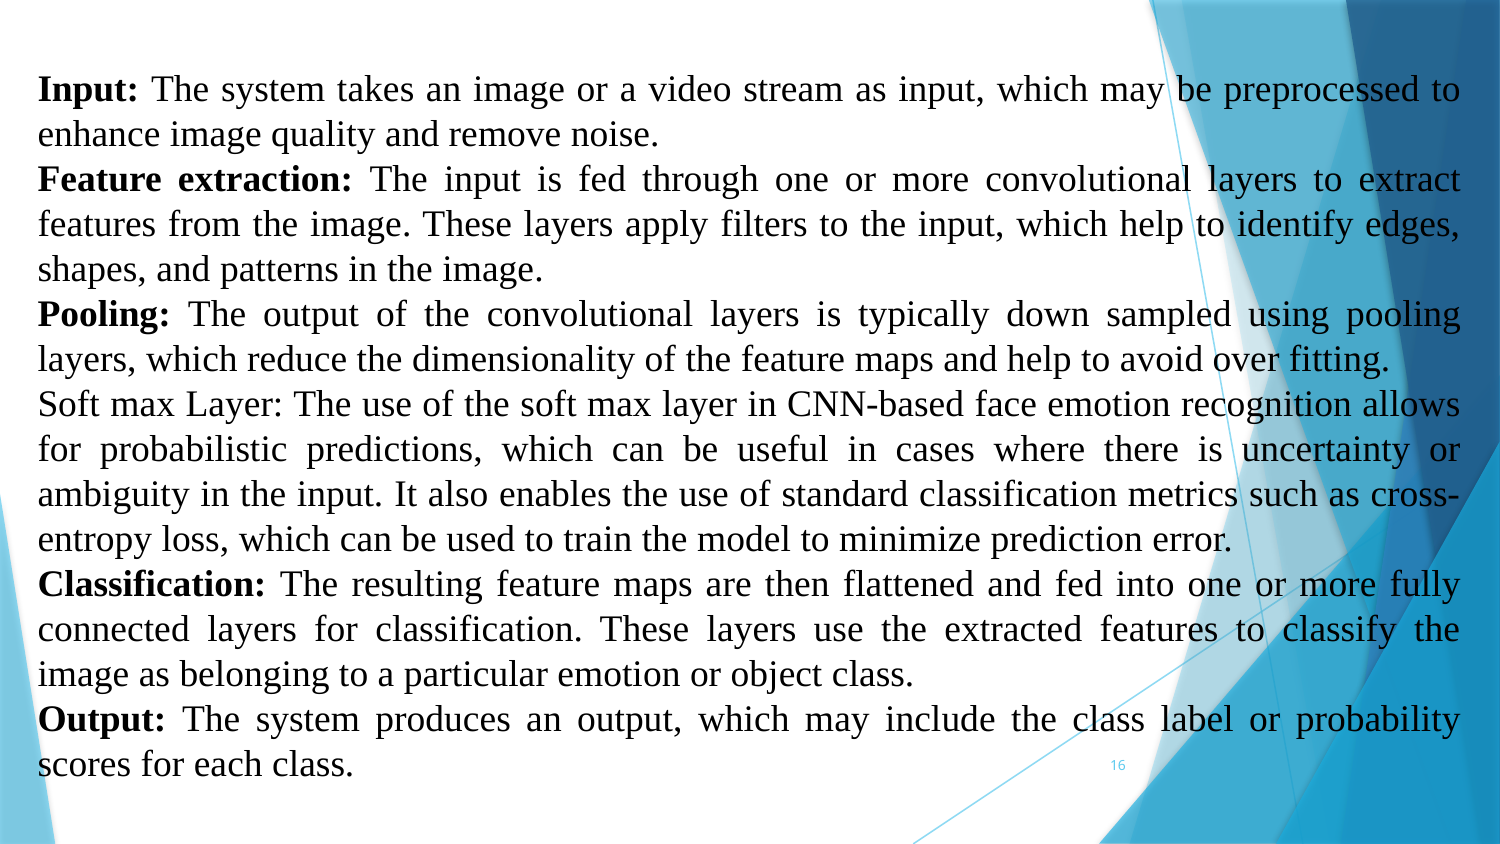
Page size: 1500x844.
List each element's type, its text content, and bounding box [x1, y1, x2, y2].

text_box Input: The system takes an image or a video stream as input, which may be preprocessed to enhance image quality and remove noise. Feature extraction: The input is fed through one or more convolutional layers to extract features from the image. These layers apply filters to the input, which help to identify edges, shapes, and patterns in the image. Pooling: The output of the convolutional layers is typically down sampled using pooling layers, which reduce the dimensionality of the feature maps and help to avoid over fitting. Soft max Layer: The use of the soft max layer in CNN-based face emotion recognition allows for probabilistic predictions, which can be useful in cases where there is uncertainty or ambiguity in the input. It also enables the use of standard classification metrics such as cross-entropy loss, which can be used to train the model to minimize prediction error. Classification: The resulting feature maps are then flattened and fed into one or more fully connected layers for classification. These layers use the extracted features to classify the image as belonging to a particular emotion or object class. Output: The system produces an output, which may include the class label or probability scores for each class. [22, 56, 1478, 836]
slide_number 16 [1056, 743, 1141, 789]
